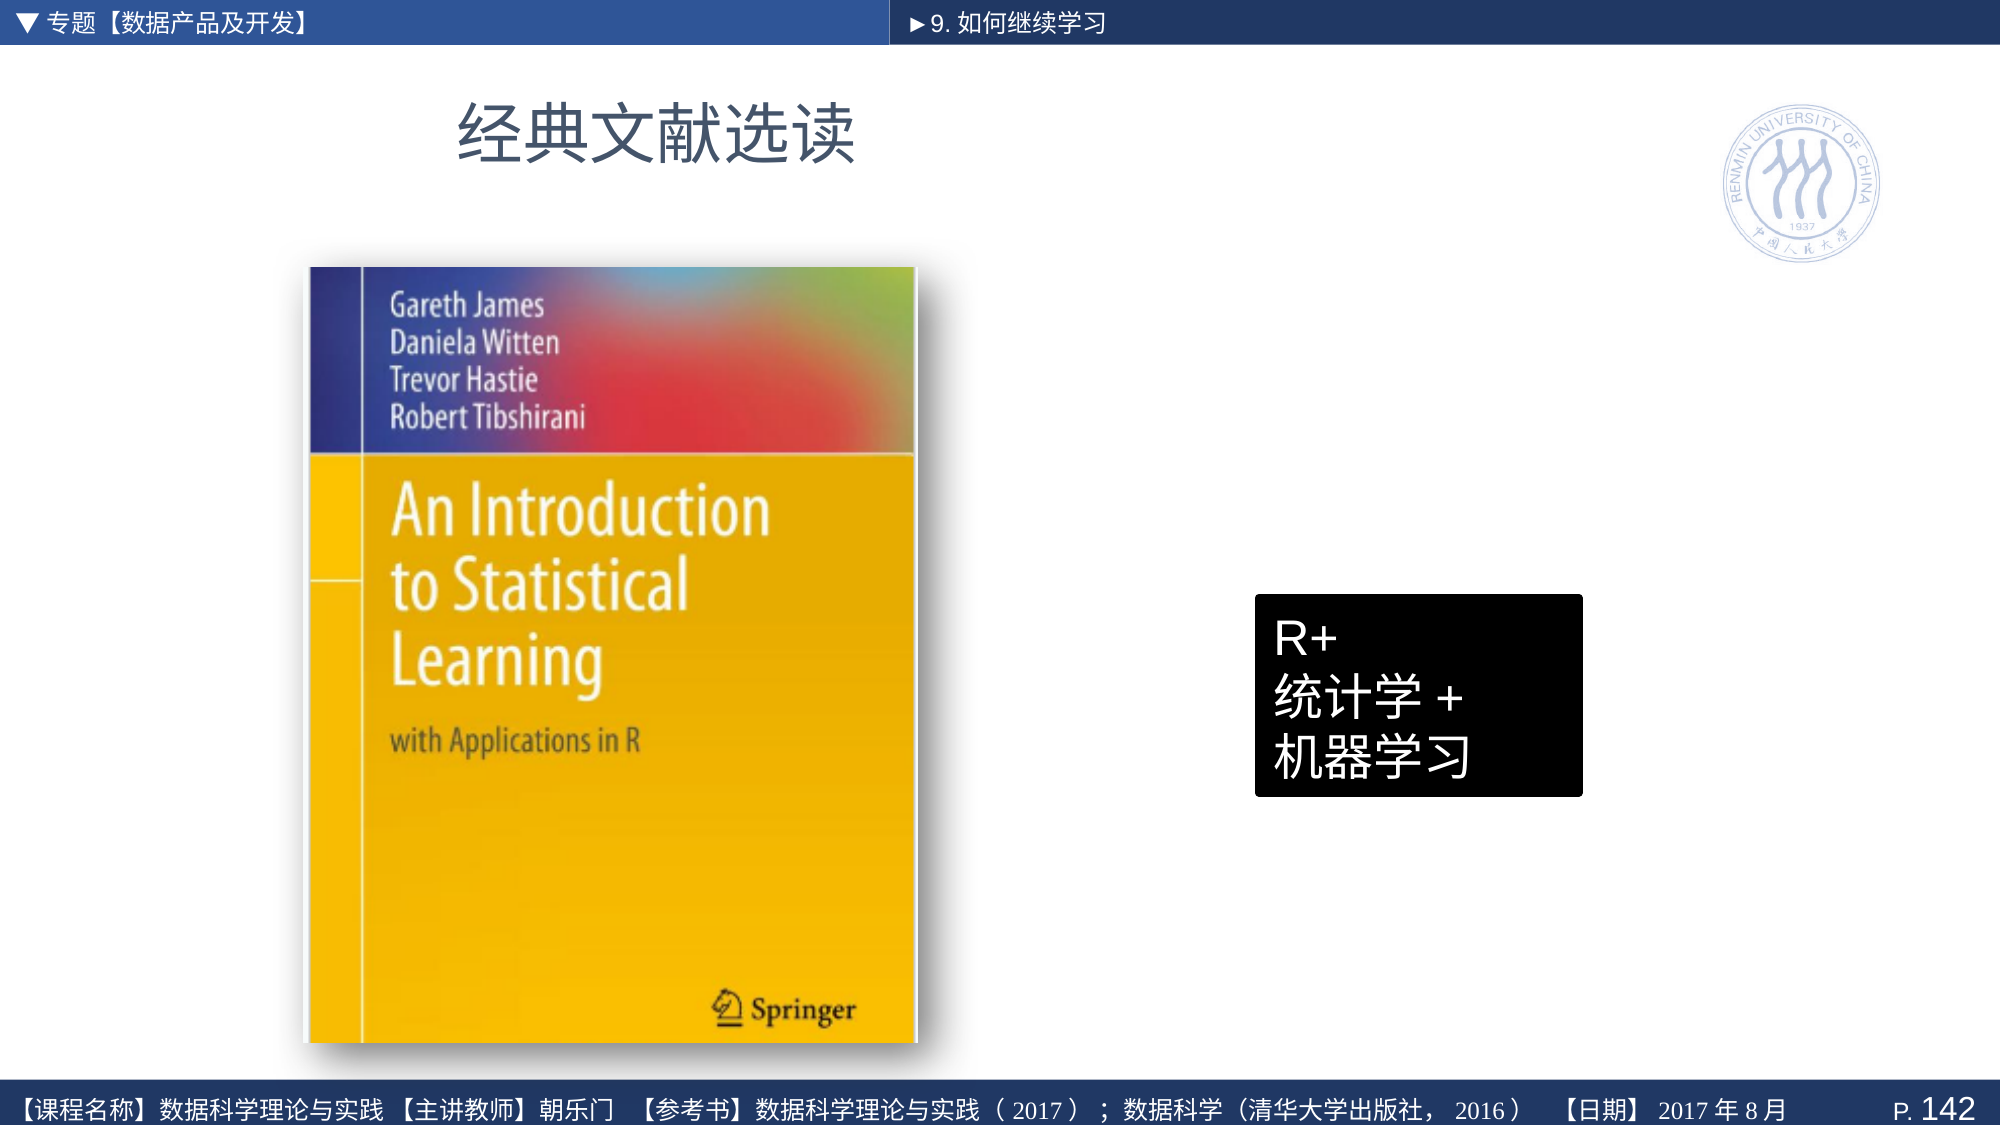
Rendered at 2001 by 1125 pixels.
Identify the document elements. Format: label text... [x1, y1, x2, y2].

list ►9.如何继续学习 [890, 0, 1249, 43]
text_box R+ 统计学+ 机器学习 [1255, 594, 1583, 797]
title 经典文献选读 [64, 64, 1249, 200]
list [303, 267, 918, 1043]
list ▼专题【数据产品及开发】 [0, 0, 725, 43]
